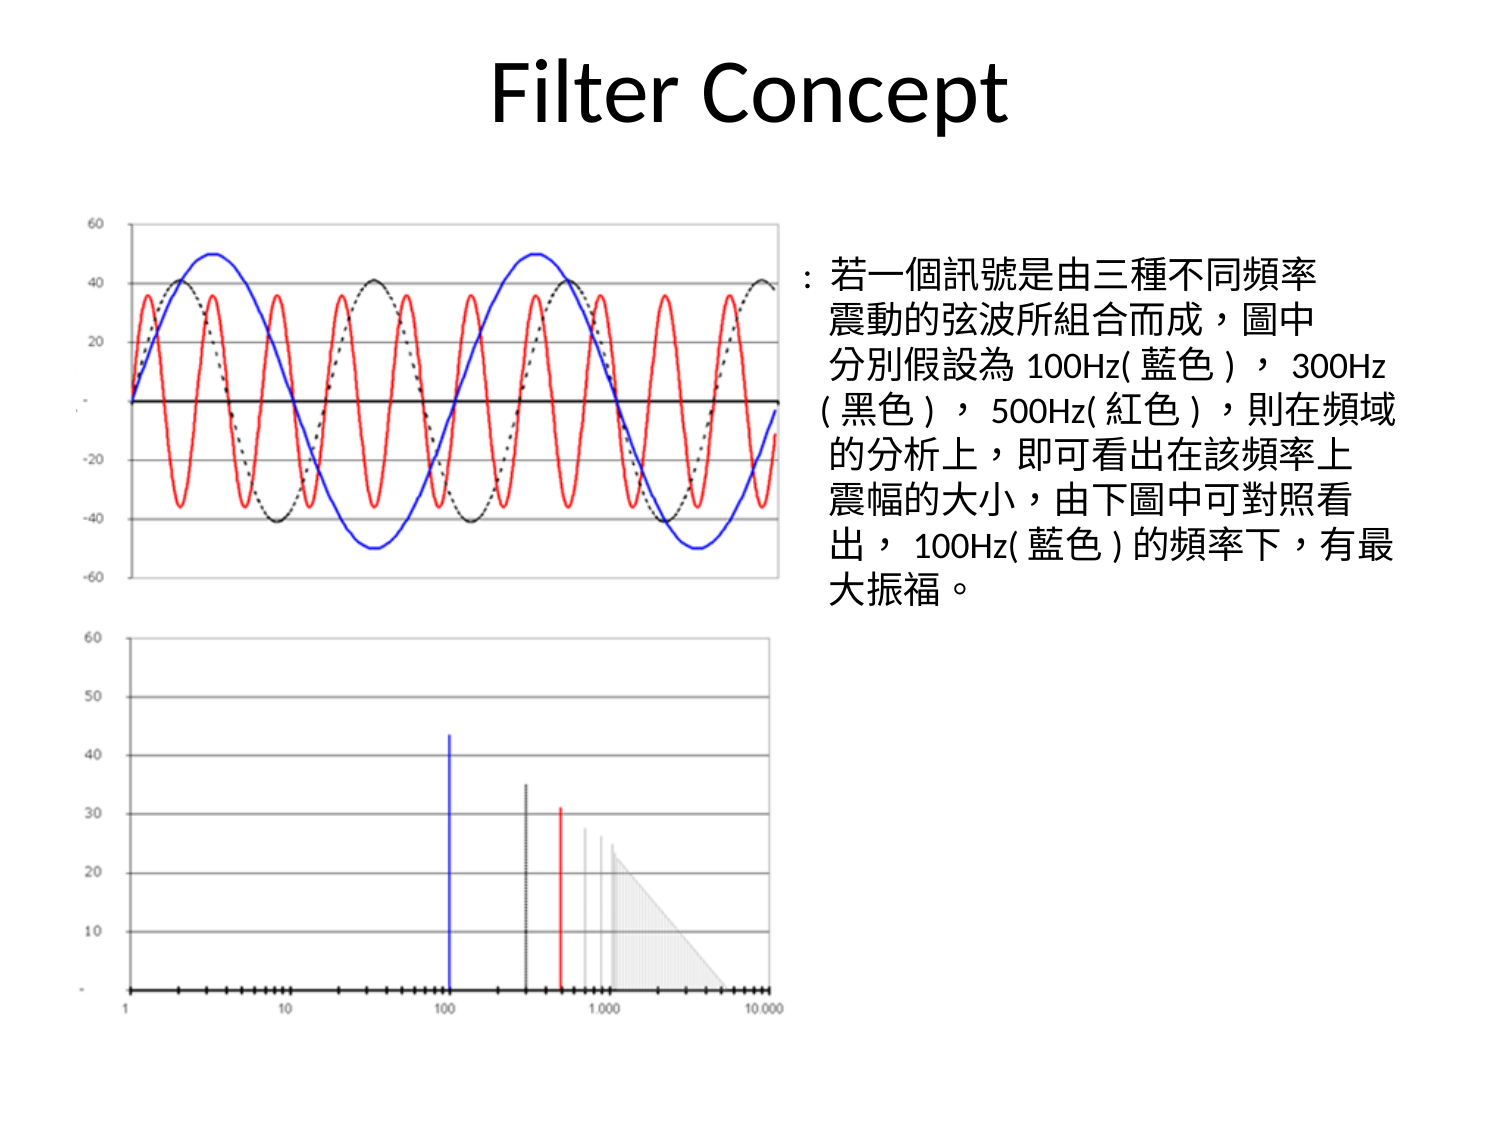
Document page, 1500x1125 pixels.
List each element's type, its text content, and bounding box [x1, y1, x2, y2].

picture [76, 197, 802, 589]
text_box : 若一個訊號是由三種不同頻率 震動的弦波所組合而成，圖中 分別假設為100Hz(藍色)，300Hz (黑色)，500Hz(紅色)，則在頻域 的分析上，即可看出在該頻率上 震幅的大小，由下圖中可對照看 出，100Hz(藍色)的頻率下，有最 大振福。 [787, 243, 1413, 619]
picture [77, 610, 810, 1022]
title Filter Concept [75, 0, 1425, 172]
